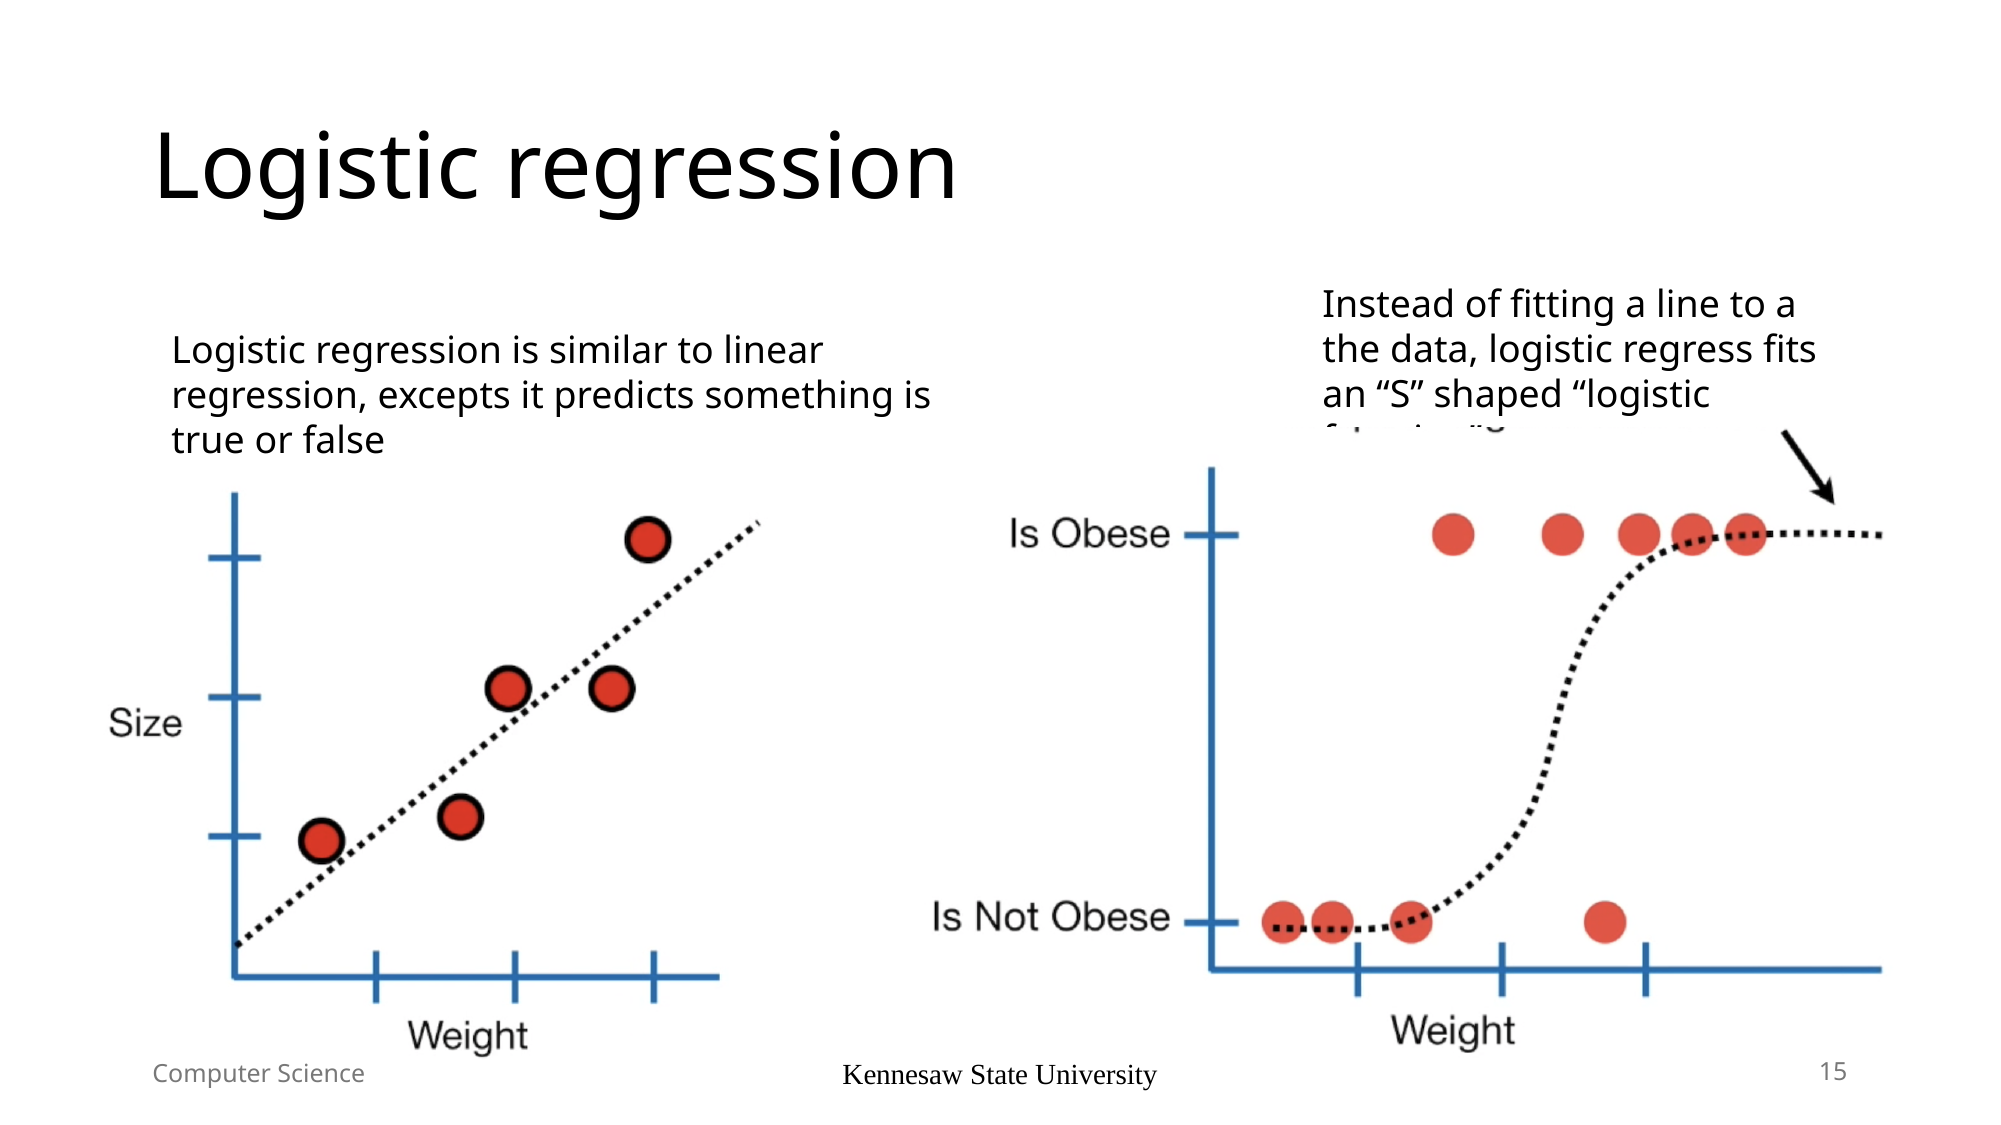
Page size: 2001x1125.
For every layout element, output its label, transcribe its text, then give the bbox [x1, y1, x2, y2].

title Logistic regression [137, 59, 1863, 278]
text_box Instead of fitting a line to a the data, logistic regress fits an “S” shaped “logistic function” [1307, 273, 1844, 426]
footer Kennesaw State University [662, 1042, 1338, 1103]
slide_number Computer Science [137, 1060, 588, 1103]
picture [101, 463, 778, 1060]
text_box Logistic regression is similar to linear regression, excepts it predicts something is true or false [156, 318, 1019, 469]
picture [916, 426, 1909, 1060]
slide_number 15 [1412, 1060, 1863, 1103]
